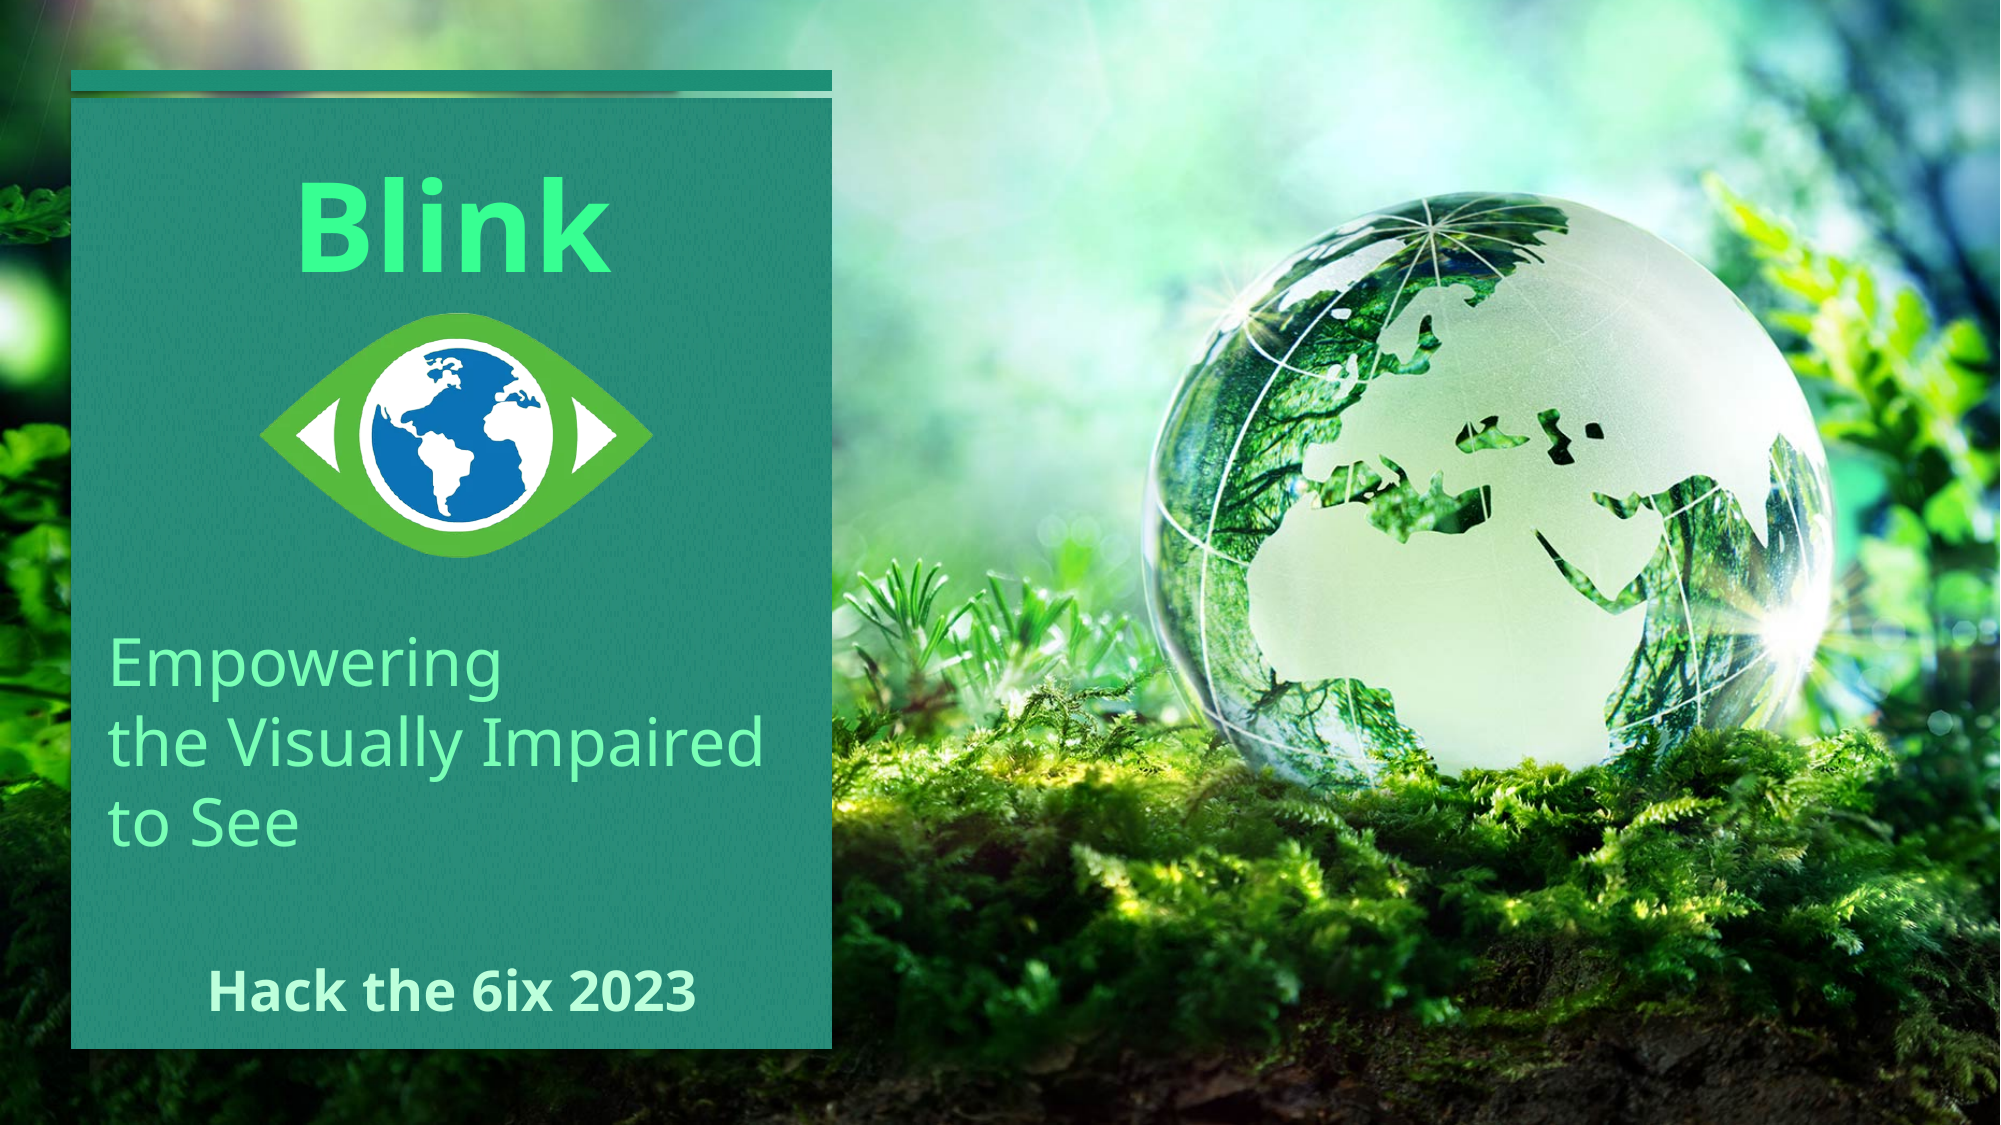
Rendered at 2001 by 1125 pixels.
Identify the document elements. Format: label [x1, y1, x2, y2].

text_box [210, 217, 701, 653]
picture [0, 0, 2000, 1125]
